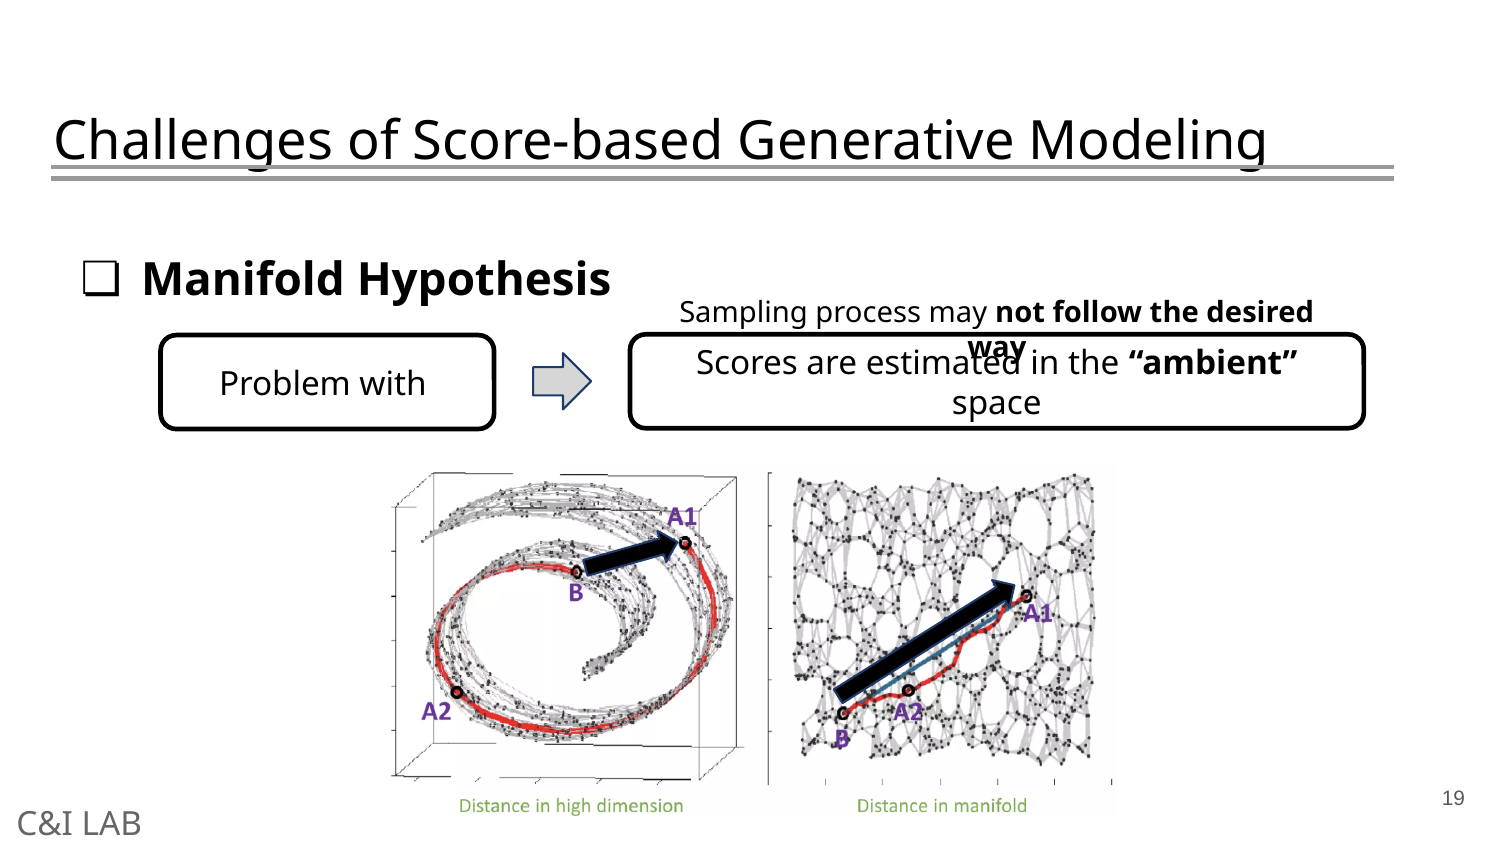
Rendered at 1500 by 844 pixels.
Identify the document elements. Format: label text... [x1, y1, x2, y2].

picture [382, 461, 1118, 818]
text_box C&I LAB [1, 801, 1500, 844]
text_box [530, 351, 594, 412]
list Manifold Hypothesis [51, 226, 1449, 321]
slide_number 19 [1389, 764, 1480, 801]
text_box Scores are estimated in the “ambient” space [627, 332, 1366, 431]
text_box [50, 166, 1395, 179]
title Challenges of Score-based Generative Modeling [38, 90, 1437, 185]
text_box Sampling process may not follow the desired way [647, 286, 1347, 371]
